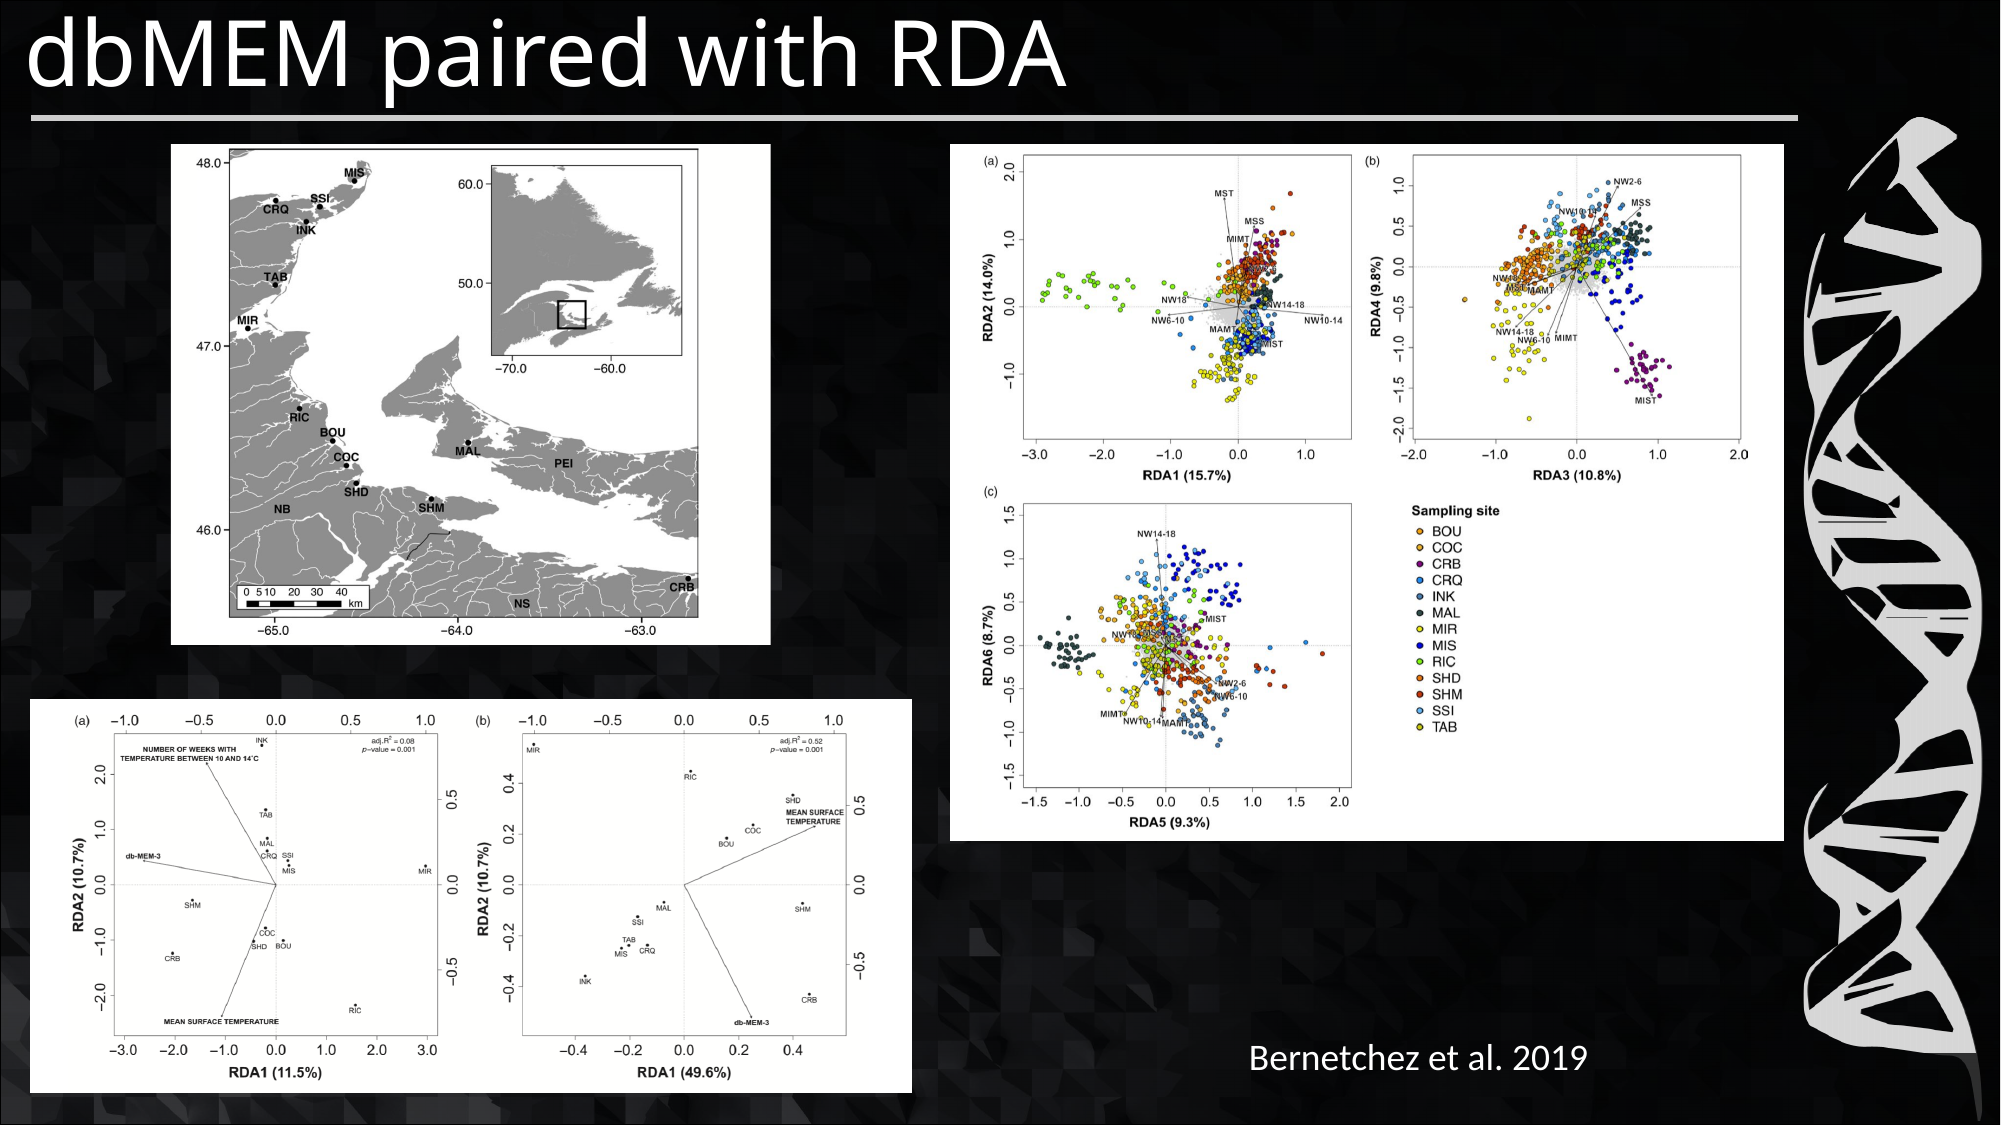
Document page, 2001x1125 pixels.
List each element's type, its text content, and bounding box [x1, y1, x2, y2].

text_box Bernetchez et al. 2019 [989, 1026, 1804, 1086]
picture [1, 1, 1999, 1124]
title dbMEM paired with RDA [9, 0, 1655, 218]
